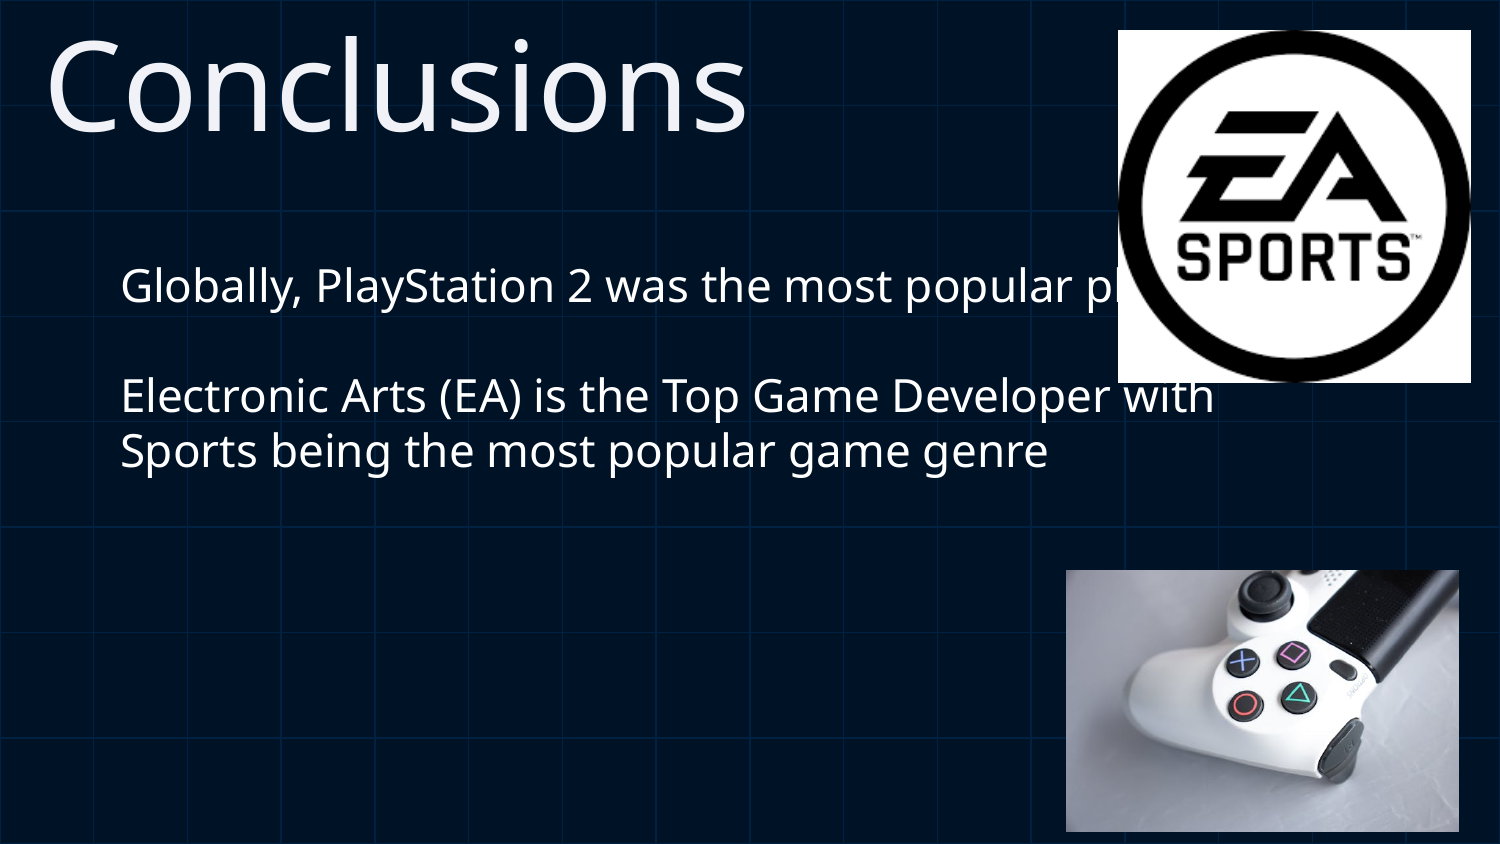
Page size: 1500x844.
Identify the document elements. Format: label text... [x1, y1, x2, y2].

title Conclusions [28, 20, 1379, 233]
picture [1066, 570, 1459, 832]
text_box Globally, PlayStation 2 was the most popular platform Electronic Arts (EA) is the Top Game Developer with Sports being the most popular game genre [105, 241, 1303, 492]
picture [1118, 30, 1471, 383]
